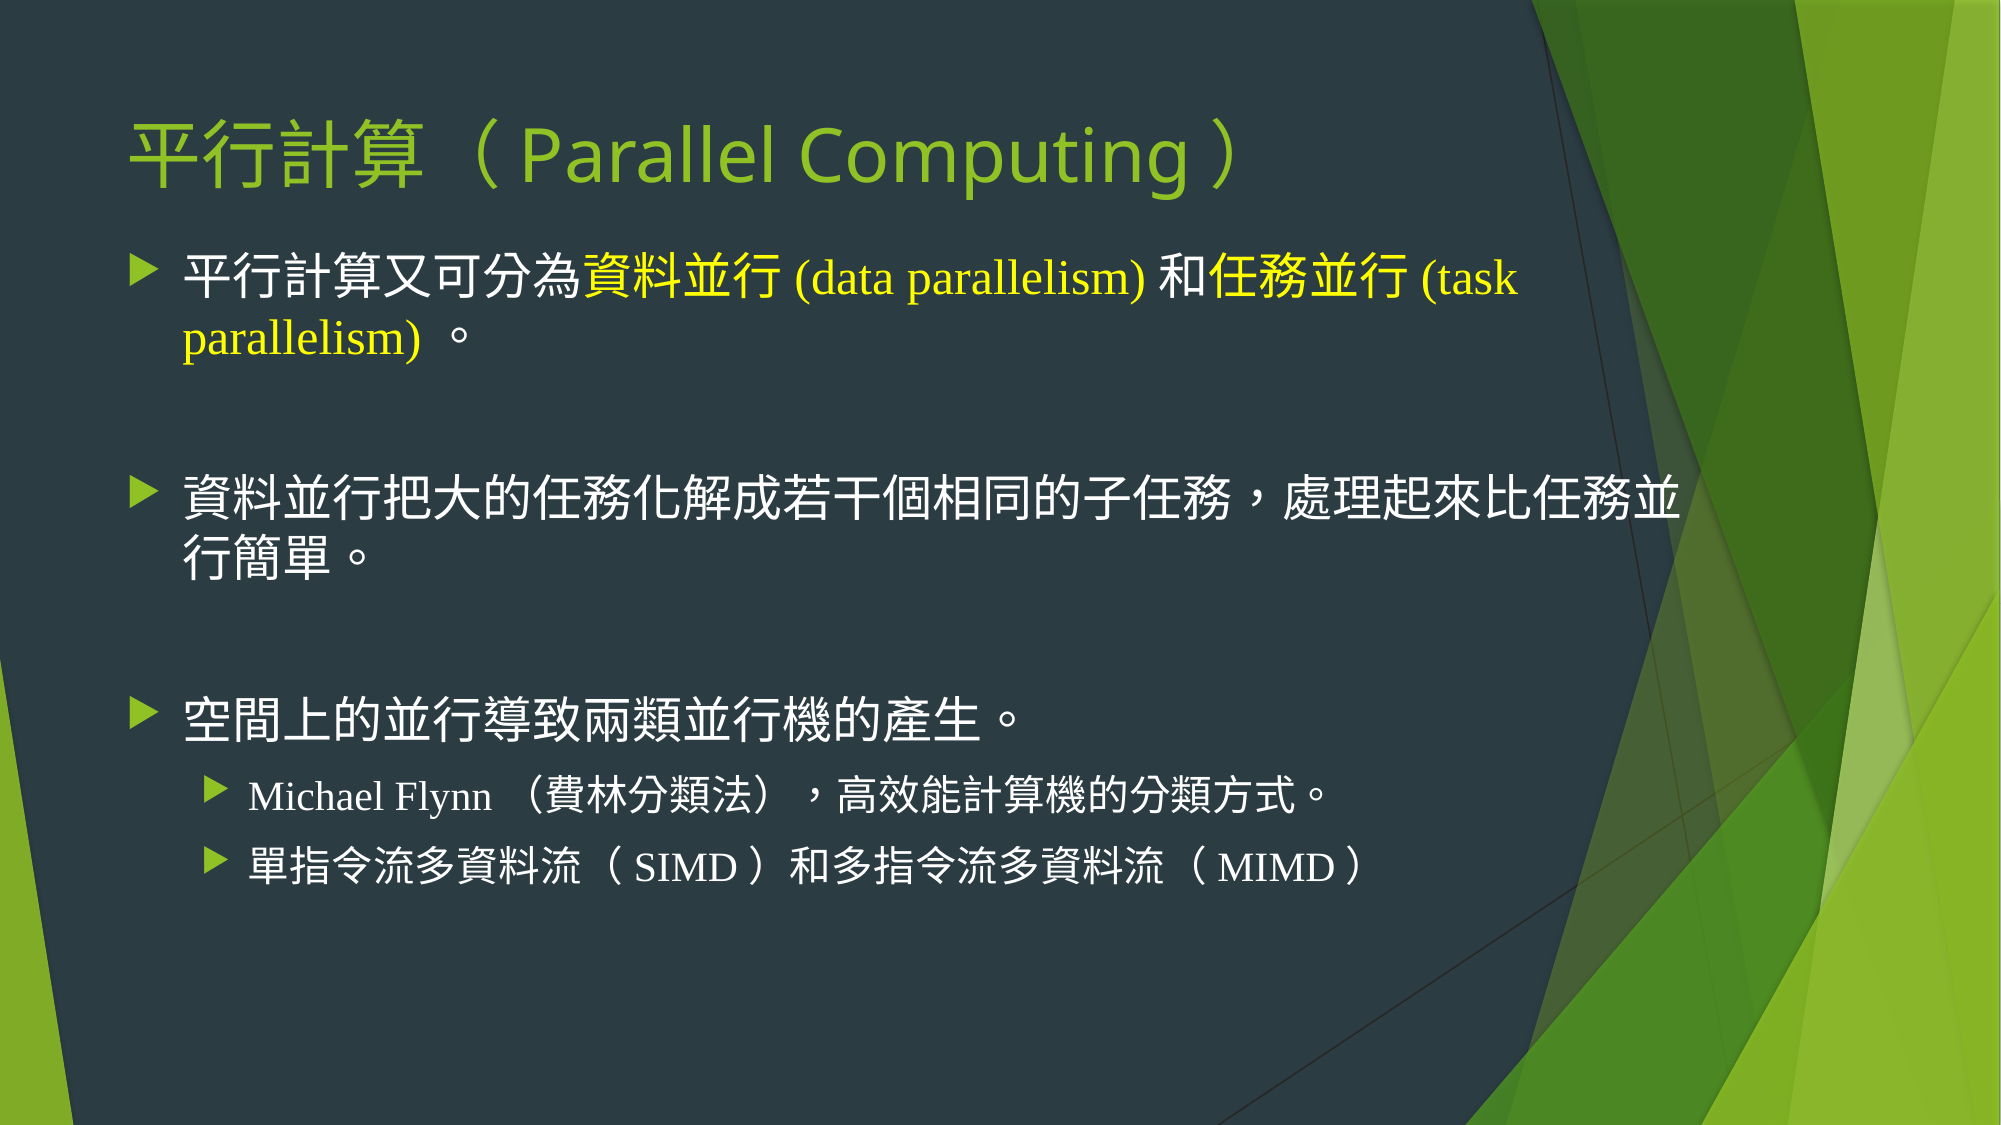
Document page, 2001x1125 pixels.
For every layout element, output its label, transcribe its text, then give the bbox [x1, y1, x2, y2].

list 平行計算又可分為資料並行(data parallelism)和任務並行(task parallelism)。 資料並行把大的任務化解成若干個相同的子任務，處理起來比任務並行簡單。 空間上的並行導致兩類並行機的產生。 Michael Flynn（費林分類法），高效能計算機的分類方式。 單指令流多資料流（SIMD）和多指令流多資料流（MIMD） [111, 237, 1725, 1061]
title 平行計算（Parallel Computing） [111, 99, 1725, 237]
